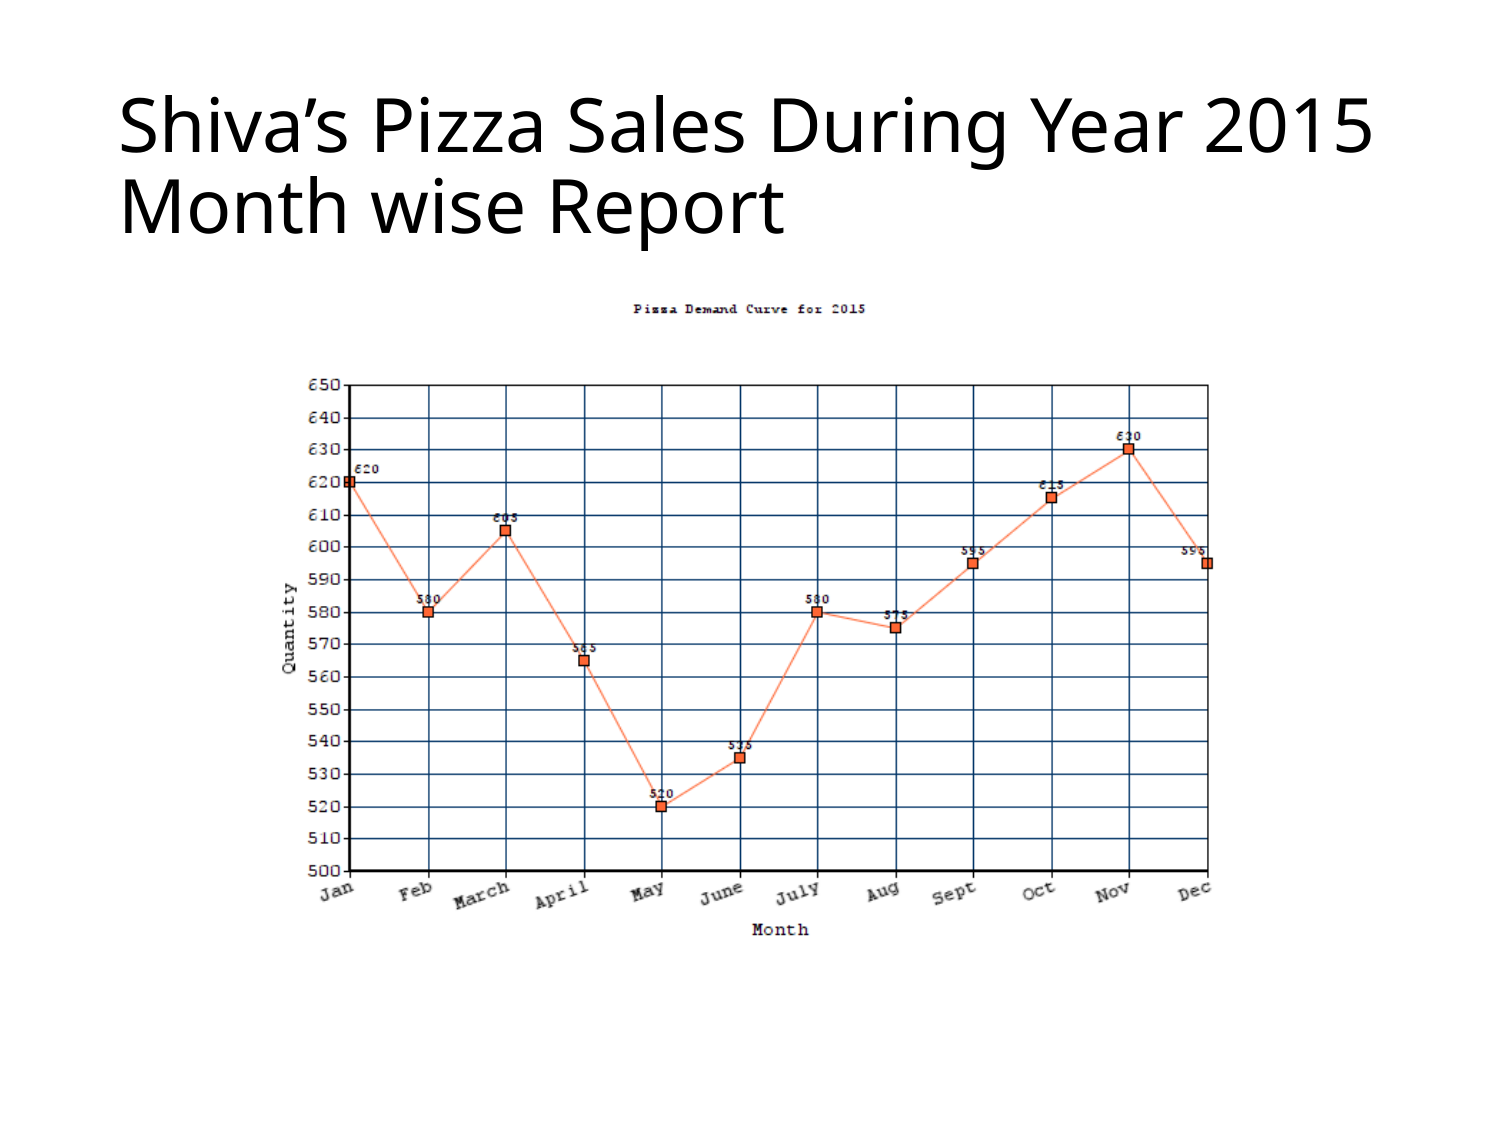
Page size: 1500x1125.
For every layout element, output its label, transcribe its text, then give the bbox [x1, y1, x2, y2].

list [264, 299, 1236, 1014]
title Shiva’s Pizza Sales During Year 2015 Month wise Report [103, 59, 1397, 278]
